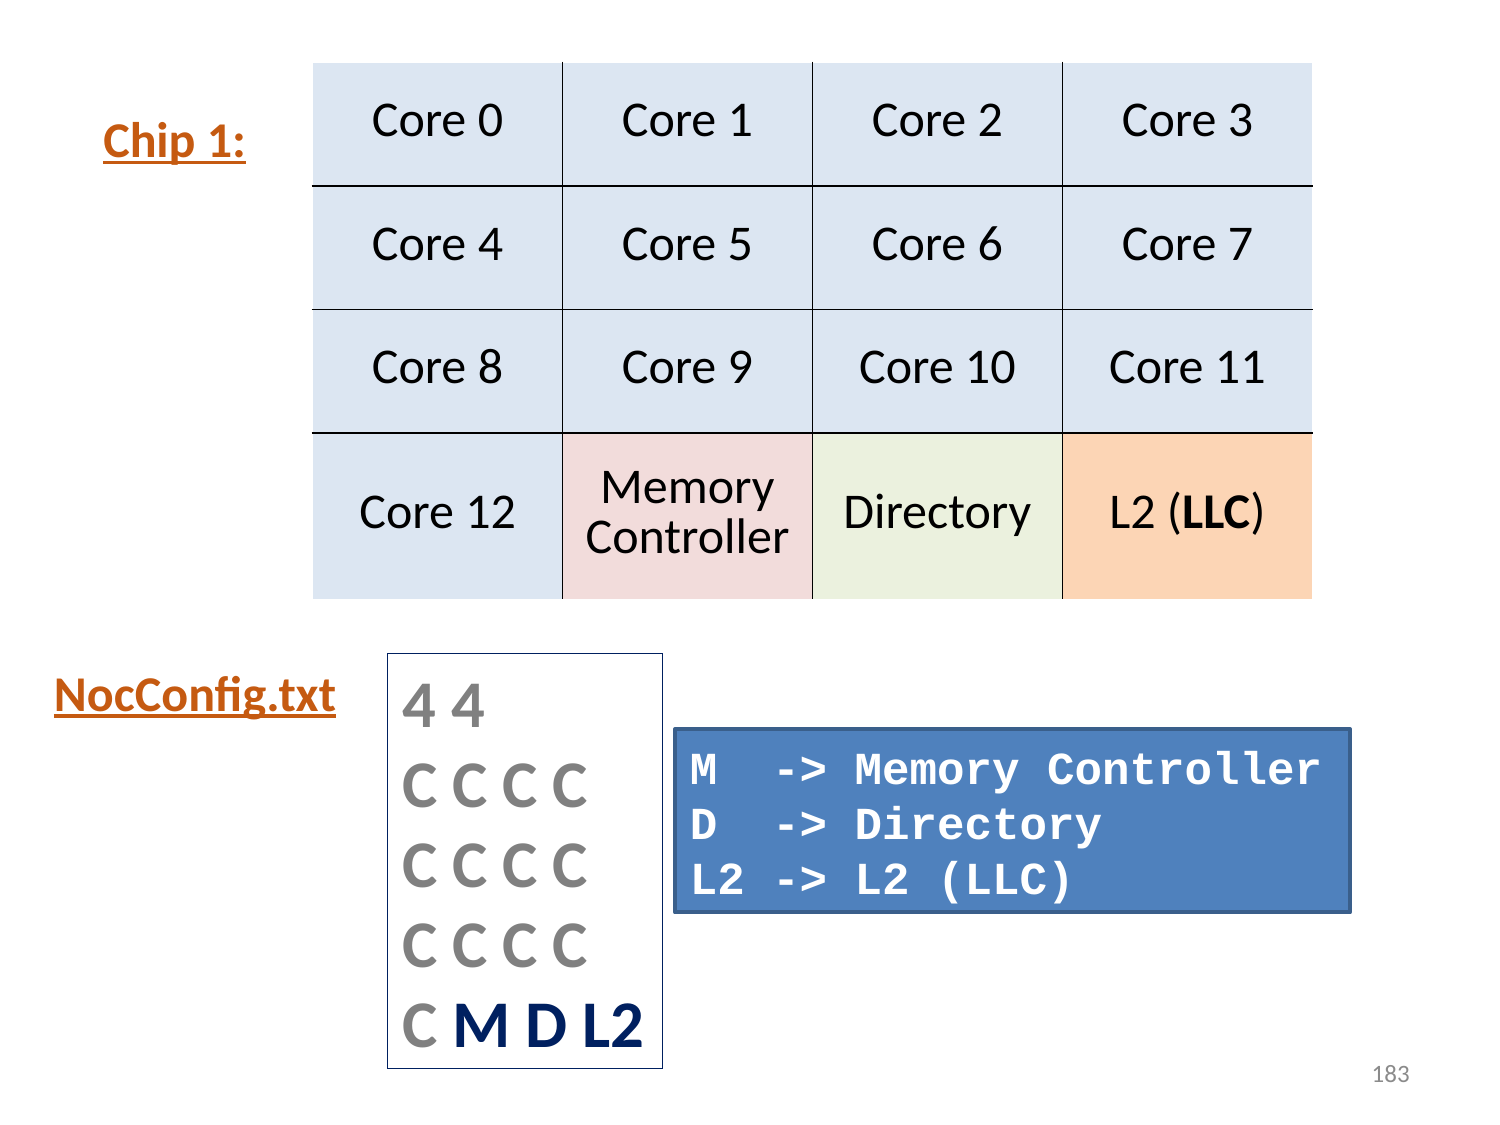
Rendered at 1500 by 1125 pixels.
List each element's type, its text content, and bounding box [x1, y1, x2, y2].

table_cell Core 10 [813, 310, 1062, 432]
text_box NocConfig.txt [39, 653, 352, 729]
text_box M -> Memory Controller D -> Directory L2 -> L2 (LLC) [673, 727, 1352, 914]
table_cell Core 4 [313, 187, 562, 309]
text_box 4 4 C C C C C C C C C C C C C M D L2 [387, 653, 663, 1069]
table_header Core 3 [1063, 63, 1312, 185]
table_cell Core 8 [313, 310, 562, 432]
slide_number 183 [1074, 1042, 1425, 1103]
text_box Chip 1: [88, 99, 261, 175]
table_header Core 0 [313, 63, 562, 185]
table_cell Core 6 [813, 187, 1062, 309]
table_cell Core 12 [313, 434, 562, 599]
table_cell Core 5 [563, 187, 812, 309]
table_cell Core 7 [1063, 187, 1312, 309]
table_cell Directory [813, 434, 1062, 599]
table_cell Memory Controller [563, 434, 812, 599]
table_header Core 1 [563, 63, 812, 185]
table_header Core 2 [813, 63, 1062, 185]
table_cell Core 11 [1063, 310, 1312, 432]
table_cell L2 (LLC) [1063, 434, 1312, 599]
table_cell Core 9 [563, 310, 812, 432]
